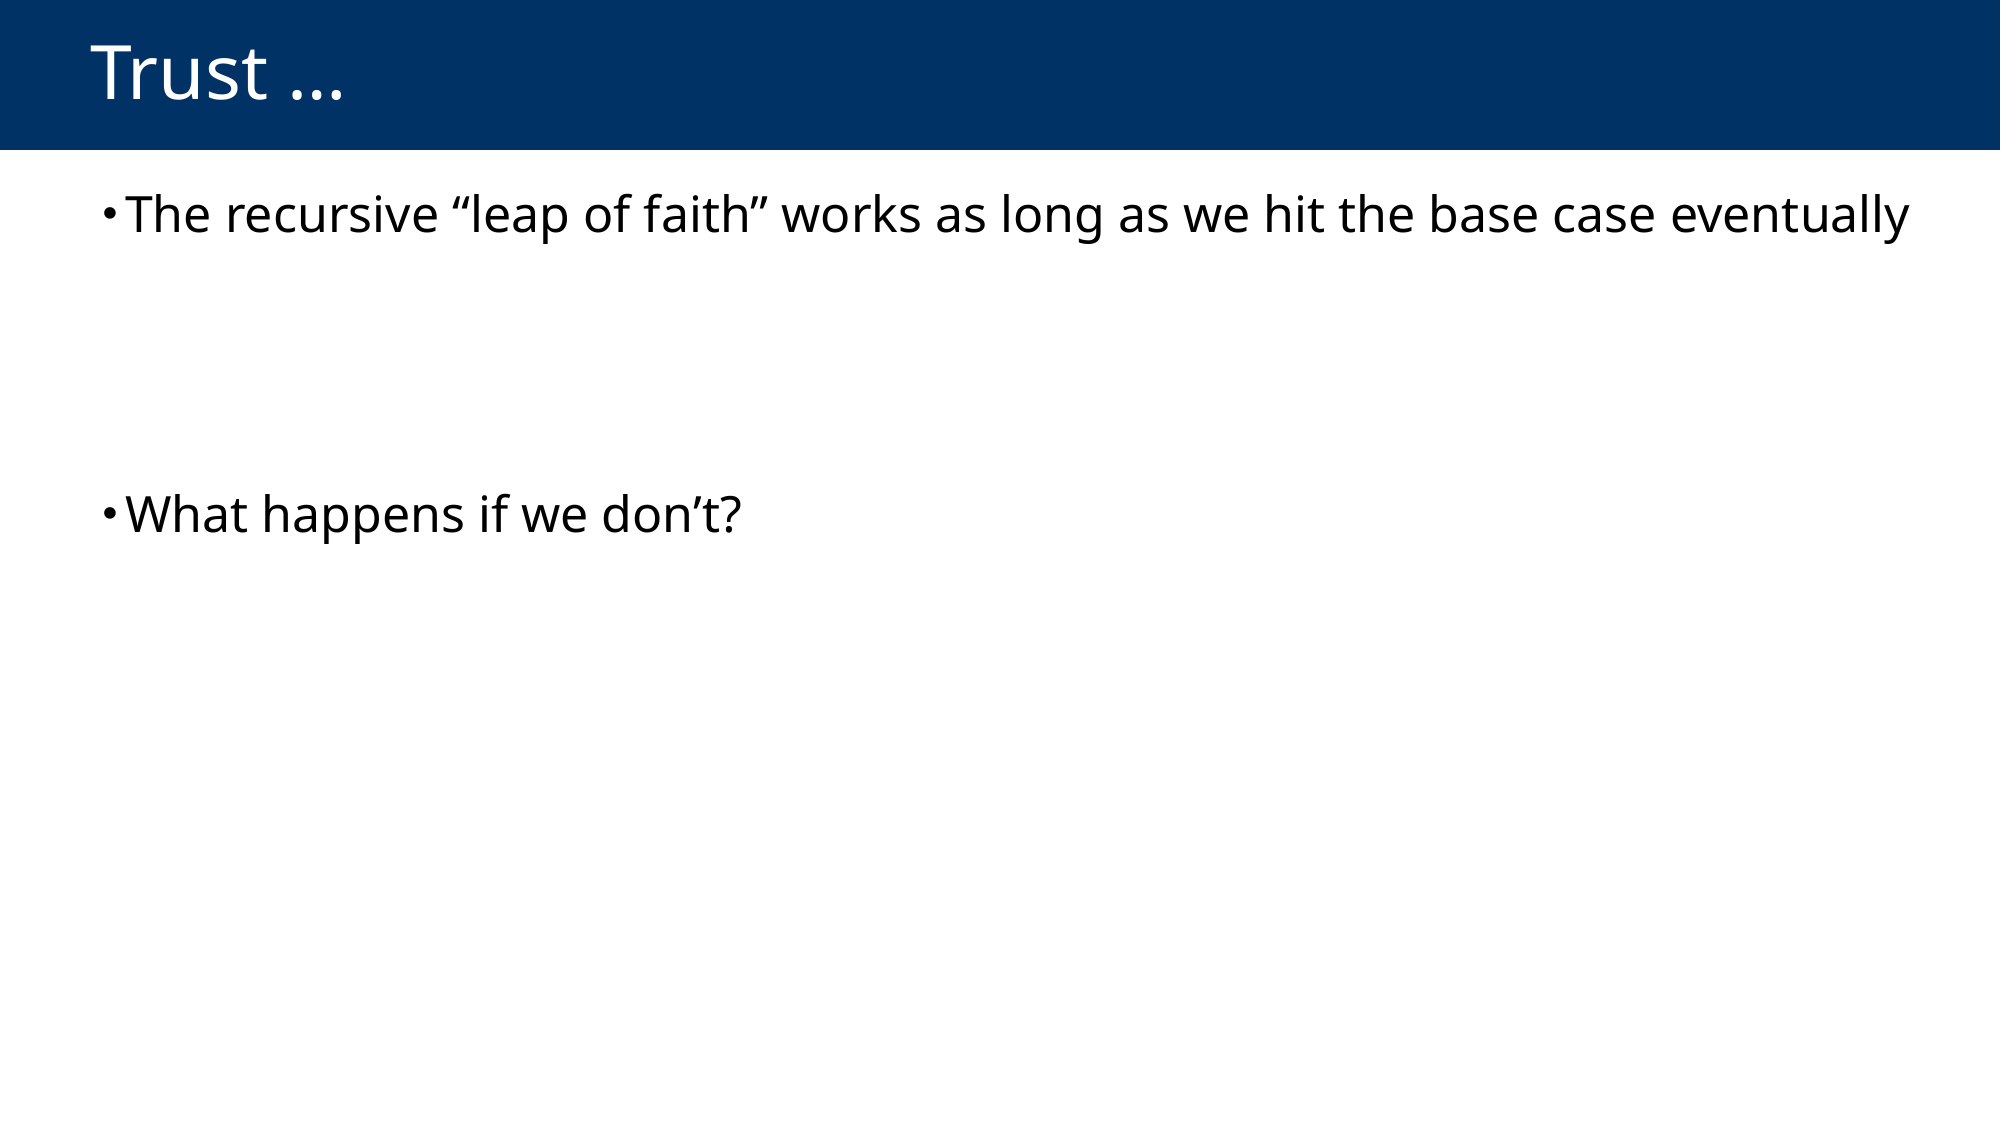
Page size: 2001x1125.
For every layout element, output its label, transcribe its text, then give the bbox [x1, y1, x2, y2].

list The recursive “leap of faith” works as long as we hit the base case eventually What happens if we don’t? [87, 174, 1928, 1038]
title Trust … [0, 0, 2000, 152]
